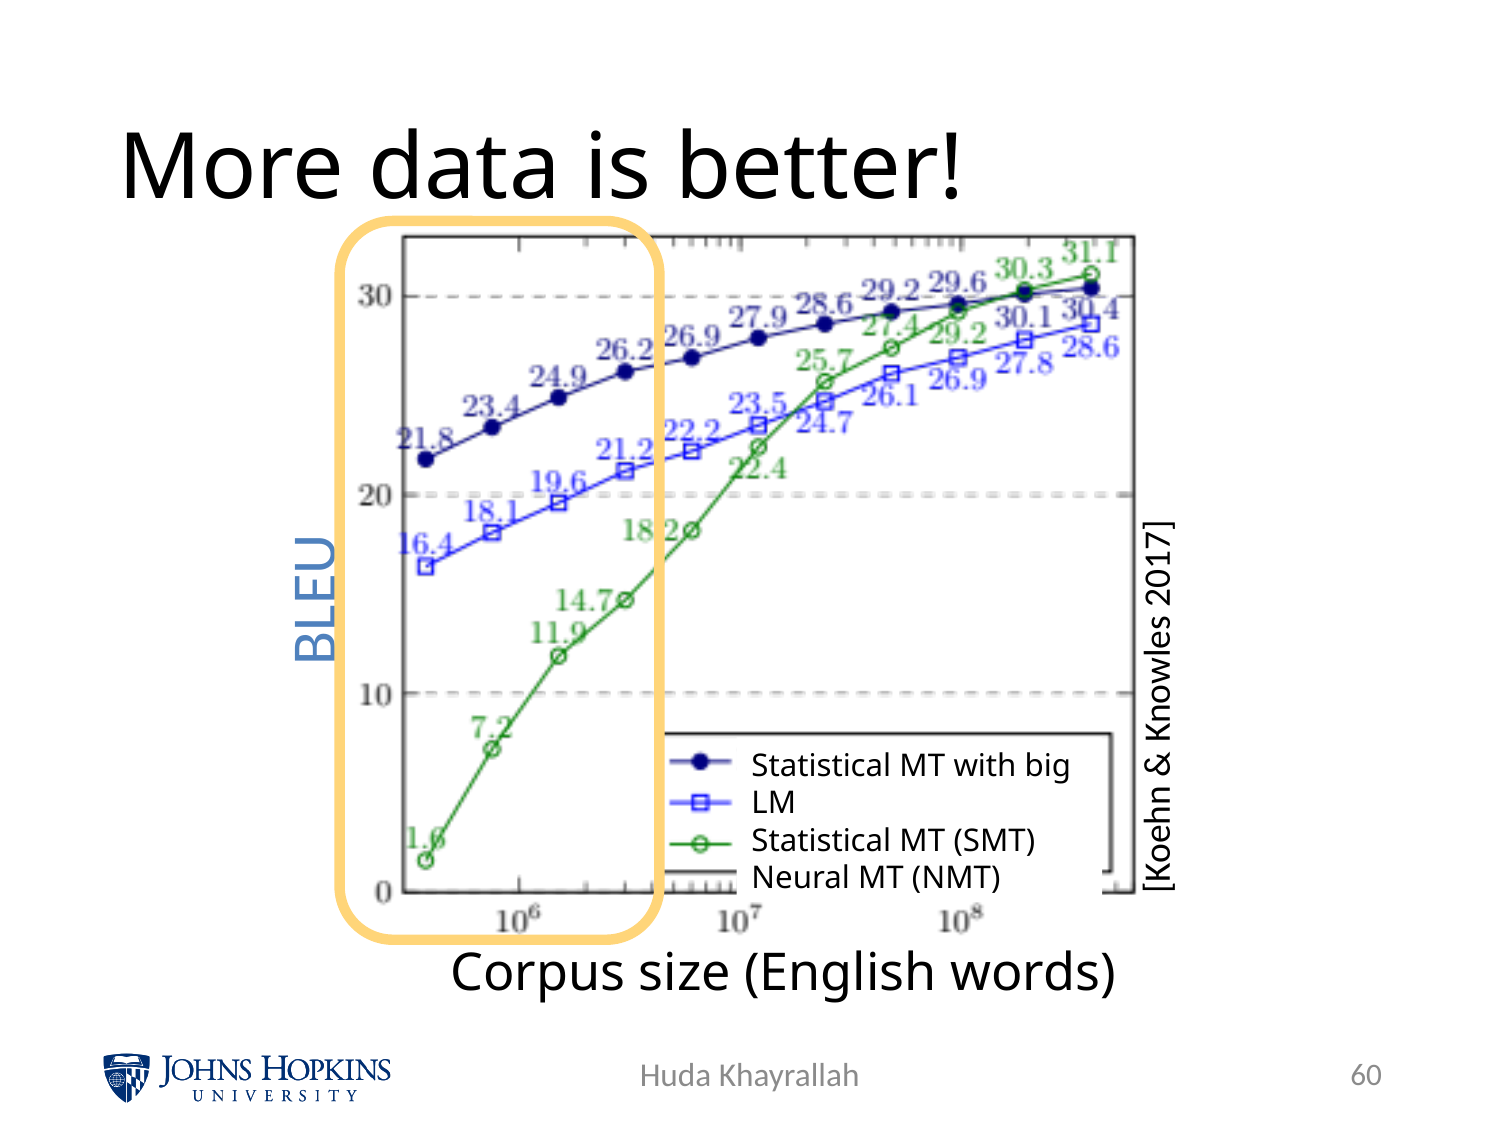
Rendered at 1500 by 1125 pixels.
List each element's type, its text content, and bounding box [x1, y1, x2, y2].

text_box [Koehn & Knowles 2017] [1152, 387, 1230, 909]
footer Huda Khayrallah [496, 1042, 1004, 1103]
text_box Corpus size (English words) [435, 931, 1237, 1009]
text_box BLEU [265, 461, 321, 680]
title More data is better! [103, 59, 1397, 278]
slide_number 59 [1059, 1042, 1397, 1103]
picture [321, 212, 1152, 950]
